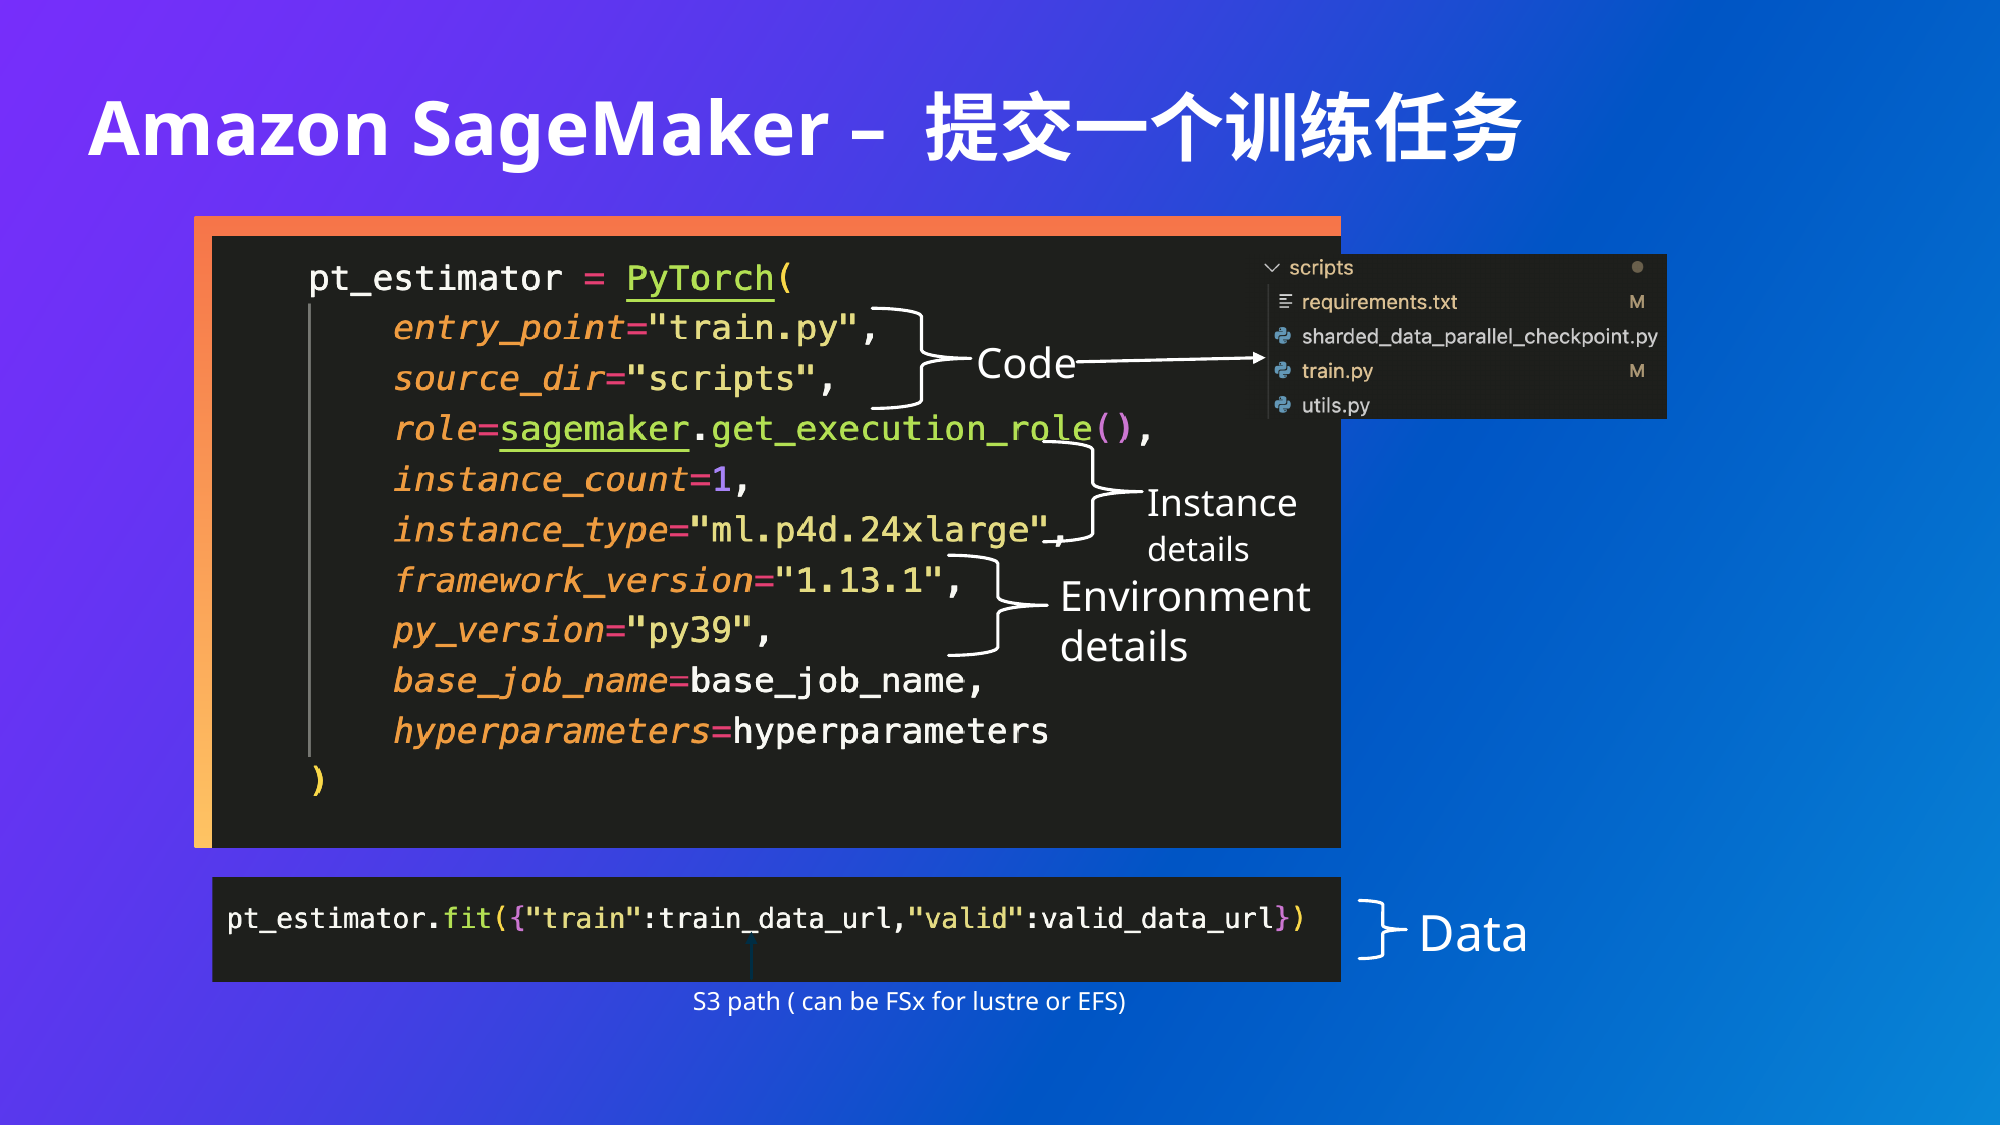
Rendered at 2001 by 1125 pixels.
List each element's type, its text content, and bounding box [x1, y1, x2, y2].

picture [0, 0, 2000, 1125]
text_box [194, 217, 1342, 848]
title Amazon SageMaker – 提交一个训练任务 [74, 67, 1956, 217]
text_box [212, 236, 1667, 1021]
